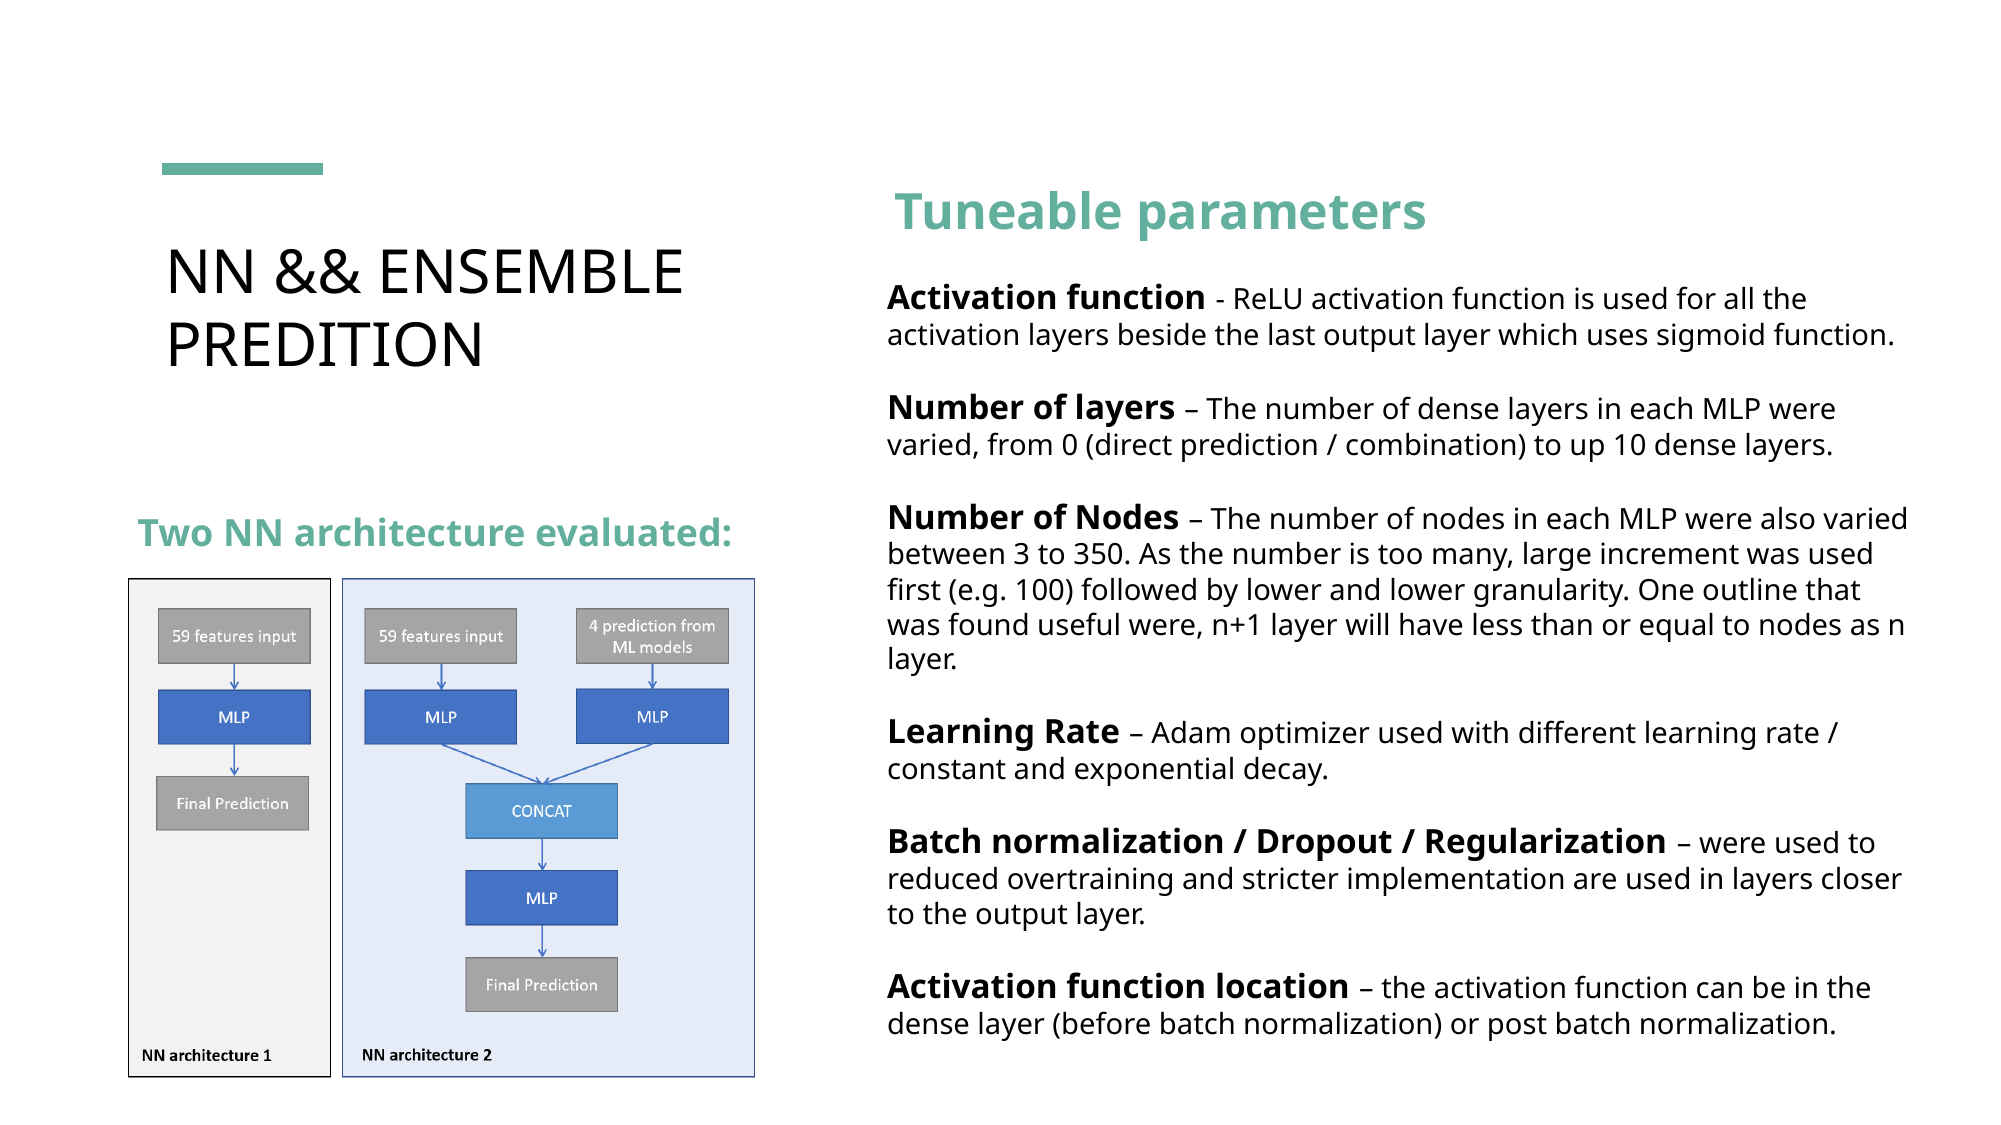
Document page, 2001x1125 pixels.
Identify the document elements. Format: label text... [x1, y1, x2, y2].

title NN && ENSEMBLE PREDITION [150, 224, 706, 441]
picture [115, 571, 765, 1088]
text_box Two NN architecture evaluated: [122, 501, 1123, 562]
text_box Activation function - ReLU activation function is used for all the activation layers beside the last output layer which uses sigmoid function. Number of layers – The number of dense layers in each MLP were varied, from 0 (direct prediction / combination) to up 10 dense layers. Number of Nodes – The number of nodes in each MLP were also varied between 3 to 350. As the number is too many, large increment was used first (e.g. 100) followed by lower and lower granularity. One outline that was found useful were, n+1 layer will have less than or equal to nodes as n layer. Learning Rate – Adam optimizer used with different learning rate / constant and exponential decay. Batch normalization / Dropout / Regularization – were used to reduced overtraining and stricter implementation are used in layers closer to the output layer. Activation function location – the activation function can be in the dense layer (before batch normalization) or post batch normalization. [872, 268, 1925, 1048]
text_box Tuneable parameters [880, 172, 1881, 248]
